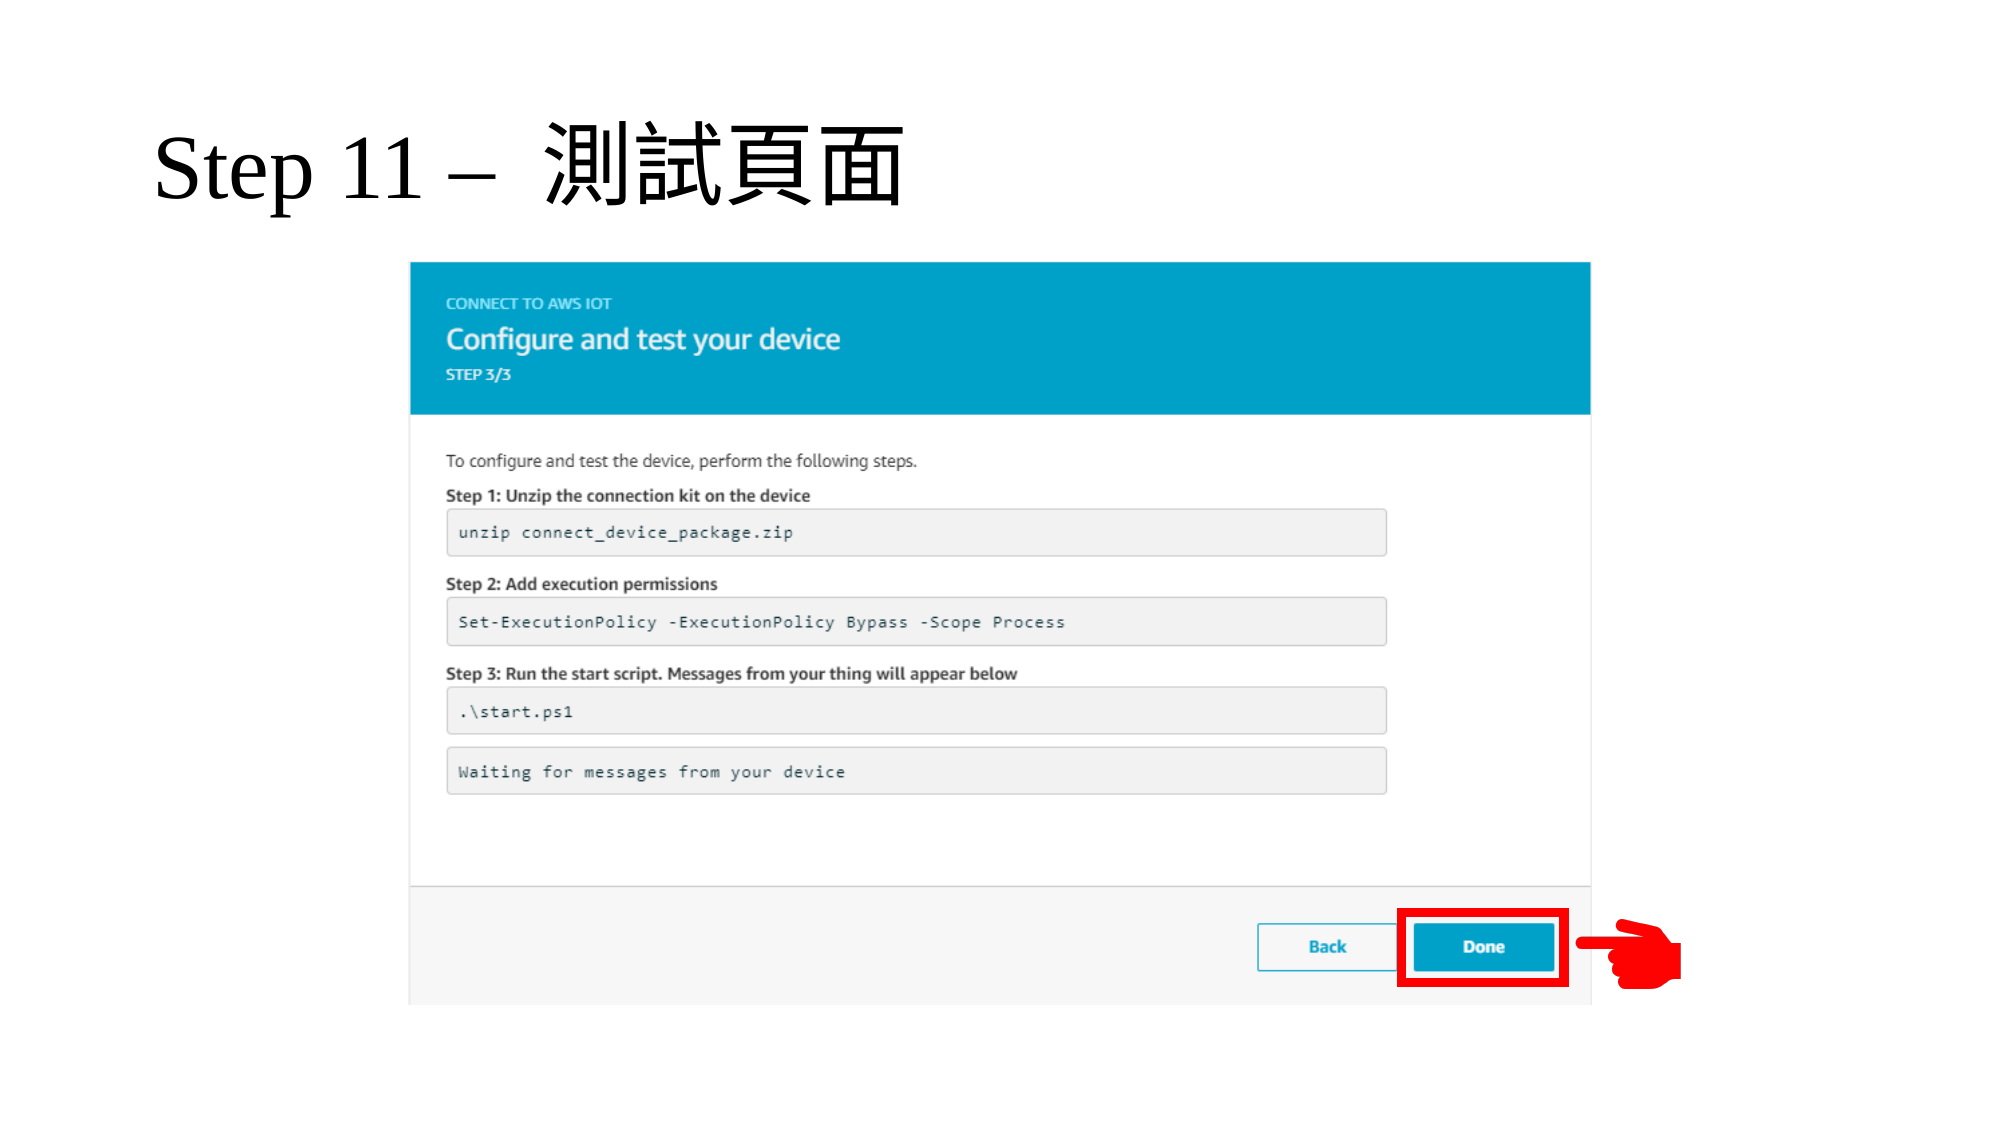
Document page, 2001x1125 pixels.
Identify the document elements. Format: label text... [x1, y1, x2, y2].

picture [1568, 261, 1688, 1014]
title Step 11 – 測試頁面 [137, 59, 1863, 278]
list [408, 261, 1591, 1005]
